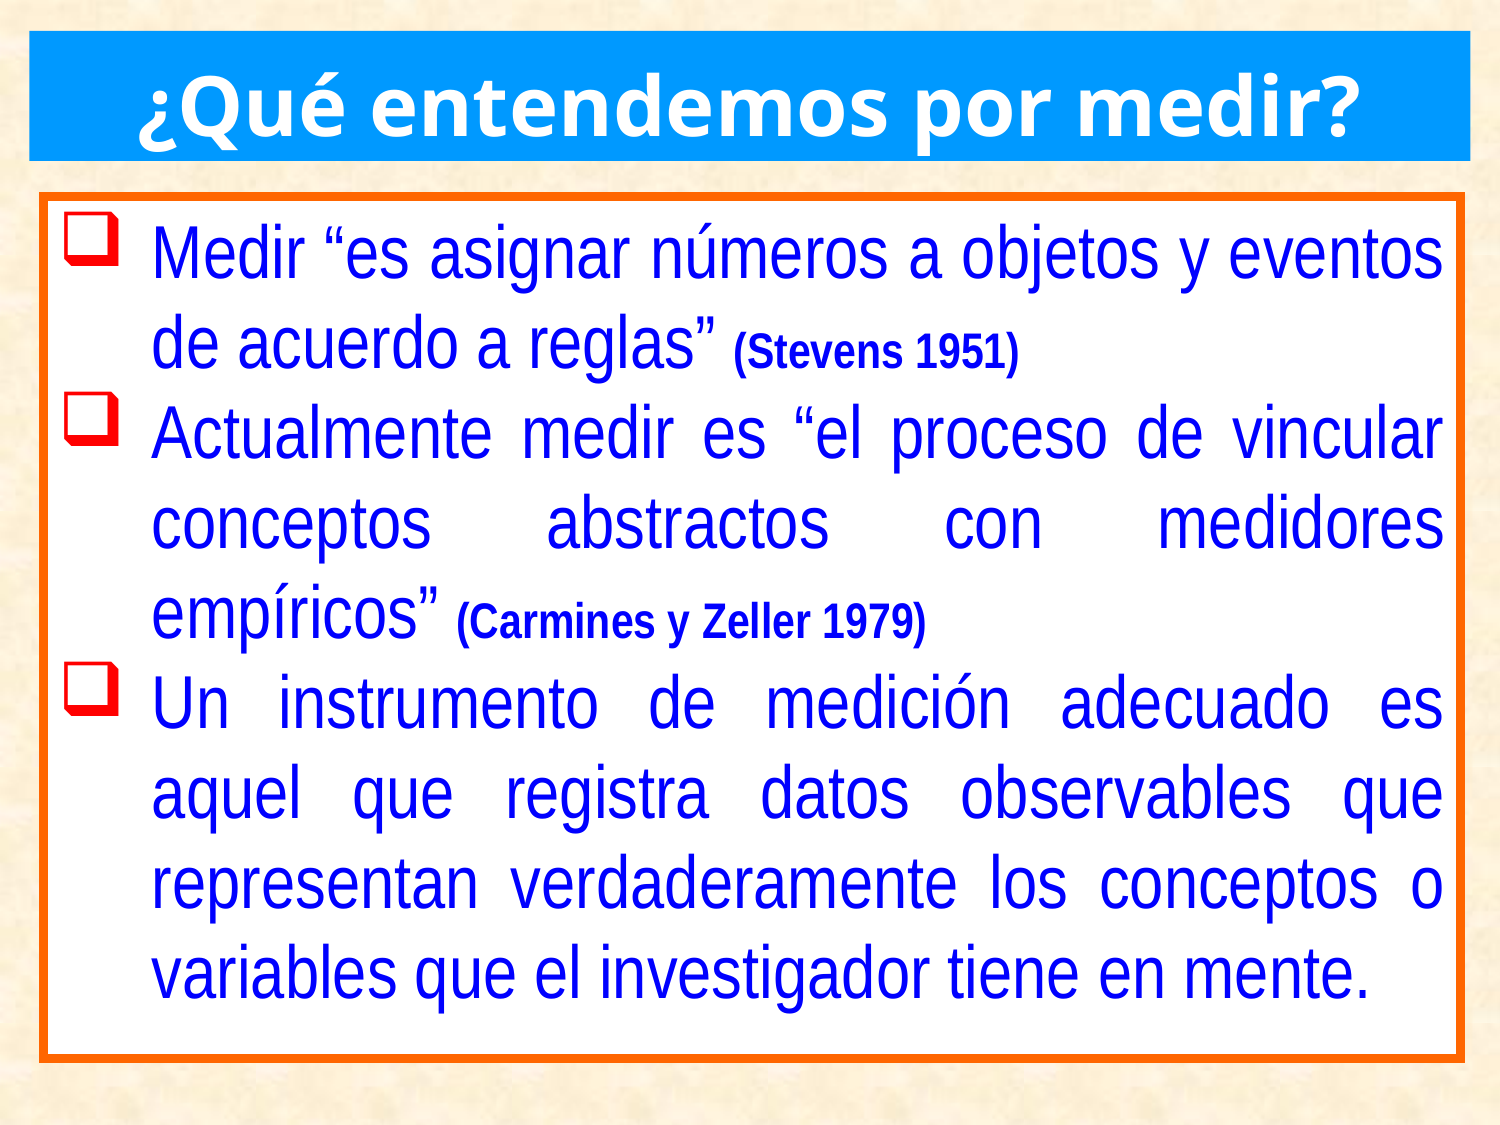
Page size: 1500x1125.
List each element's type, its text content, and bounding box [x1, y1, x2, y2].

text_box Medir “es asignar números a objetos y eventos de acuerdo a reglas” (Stevens 1951) Actualmente medir es “el proceso de vincular conceptos abstractos con medidores empíricos” (Carmines y Zeller 1979) Un instrumento de medición adecuado es aquel que registra datos observables que representan verdaderamente los conceptos o variables que el investigador tiene en mente. [43, 196, 1461, 1059]
text_box ¿Qué entendemos por medir? [29, 30, 1471, 161]
picture [0, 0, 1500, 1125]
